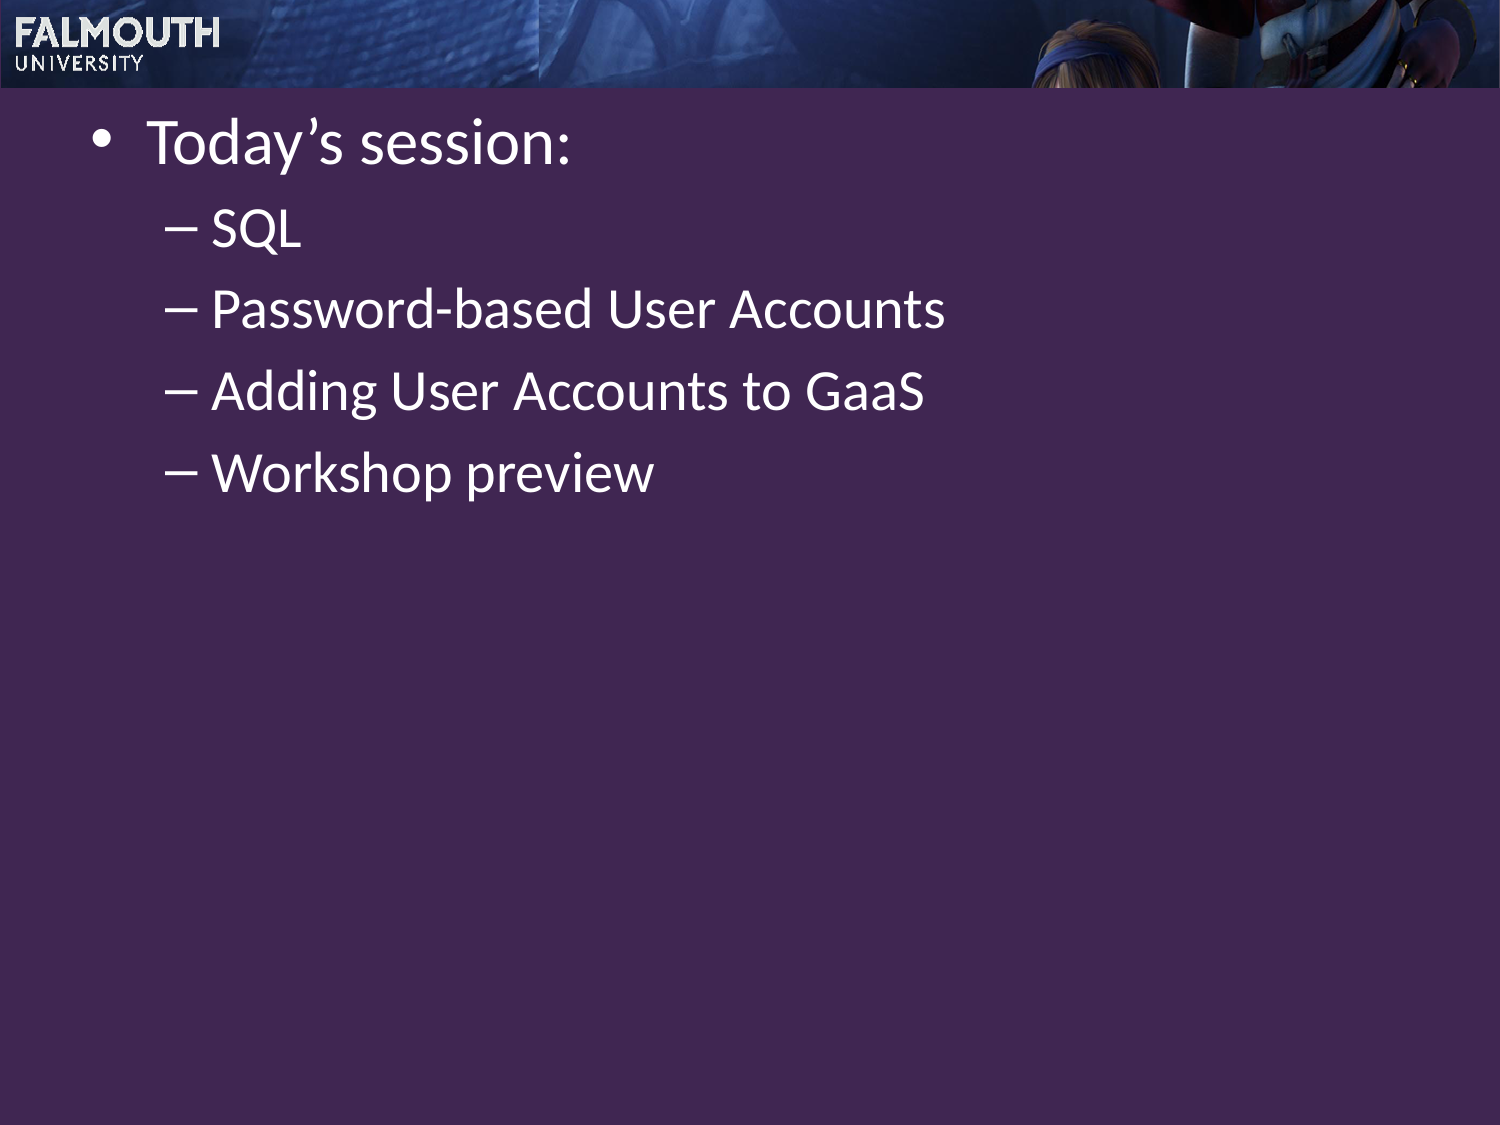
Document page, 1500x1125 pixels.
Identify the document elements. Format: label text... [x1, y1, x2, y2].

list Today’s session: SQL Password-based User Accounts Adding User Accounts to GaaS Workshop preview [75, 90, 1425, 1094]
picture [0, 0, 1500, 90]
